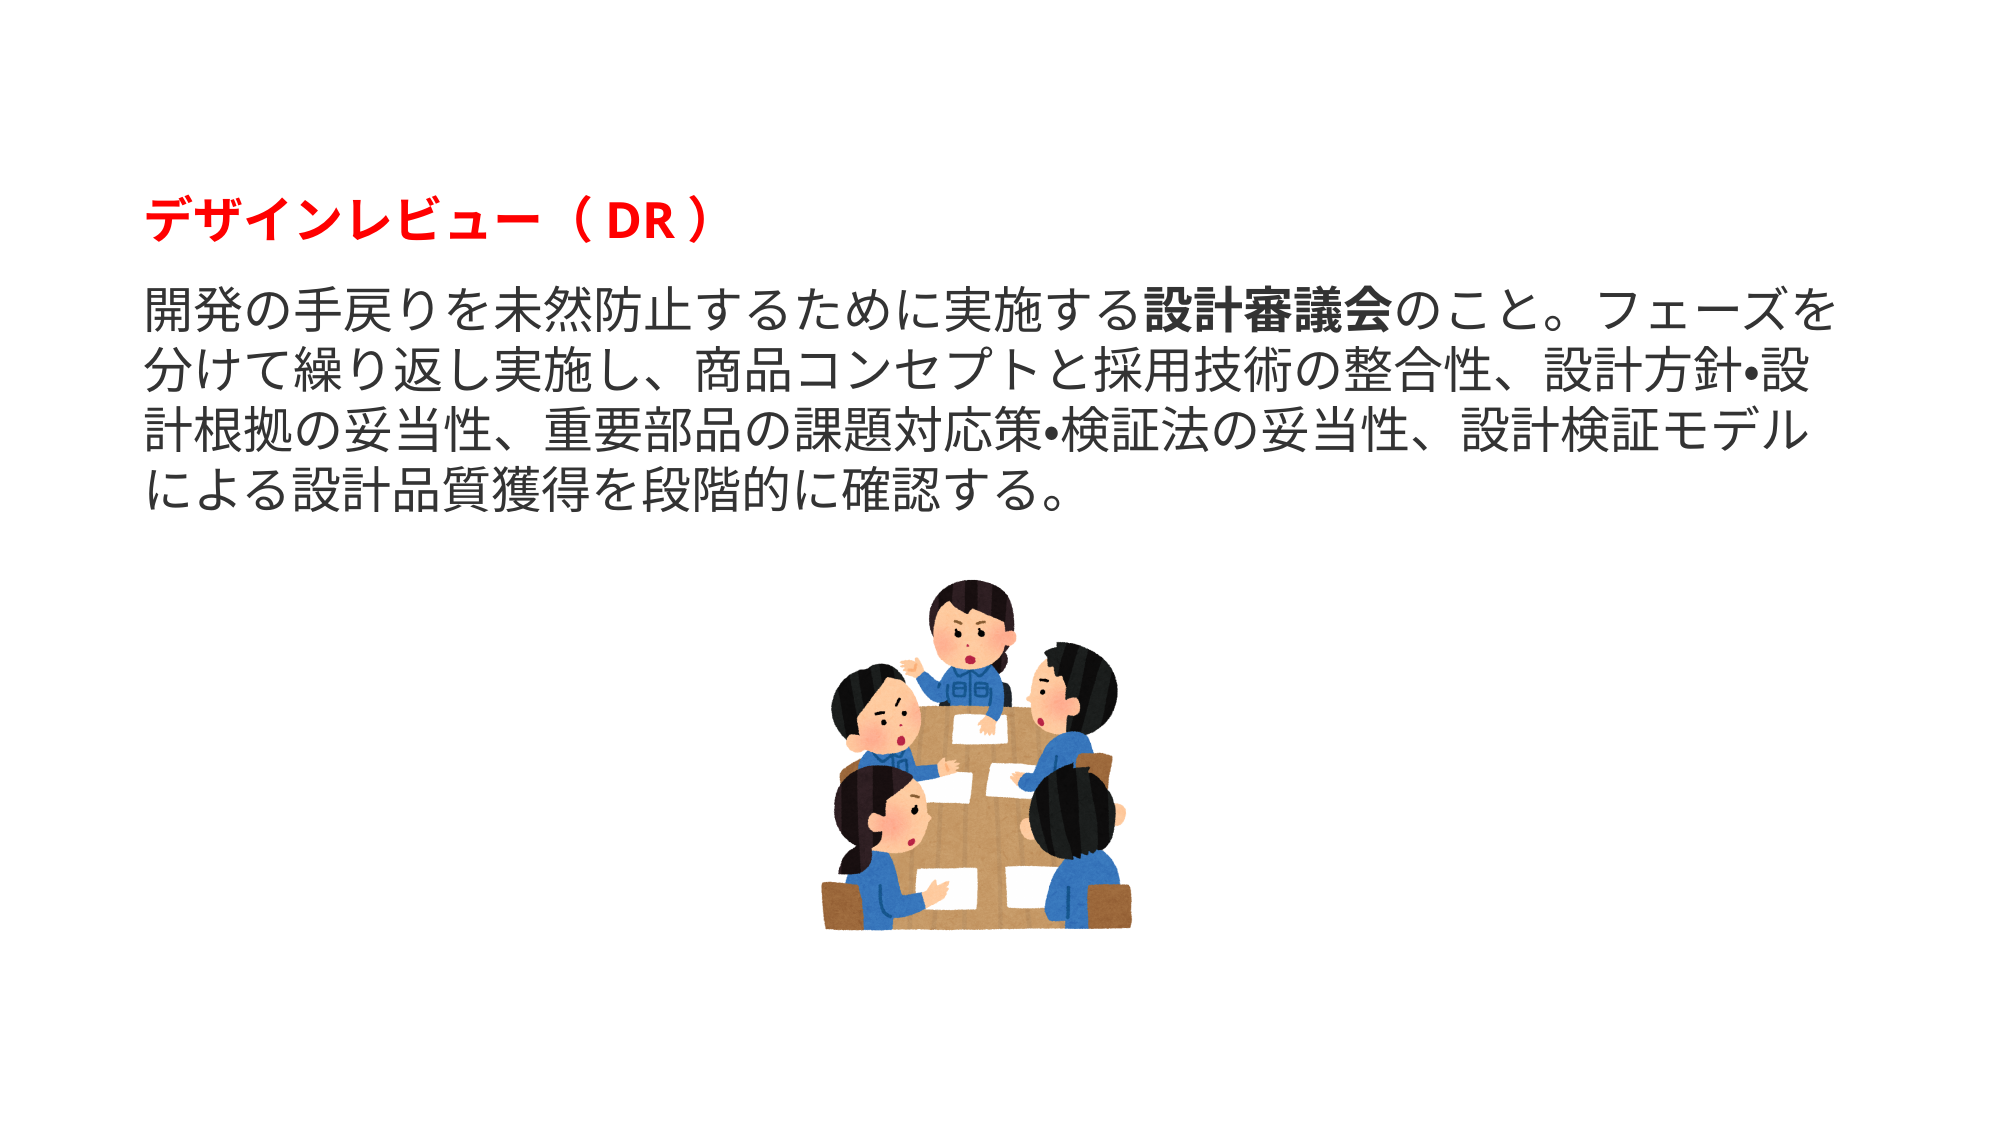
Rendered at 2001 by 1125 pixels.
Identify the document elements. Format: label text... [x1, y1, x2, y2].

picture [802, 572, 1152, 944]
text_box デザインレビュー（DR） 開発の手戻りを未然防止するために実施する設計審議会のこと。フェーズを分けて繰り返し実施し、商品コンセプトと採用技術の整合性、設計方針・設計根拠の妥当性、重要部品の課題対応策・検証法の妥当性、設計検証モデルによる設計品質獲得を段階的に確認する。 [128, 181, 1872, 527]
